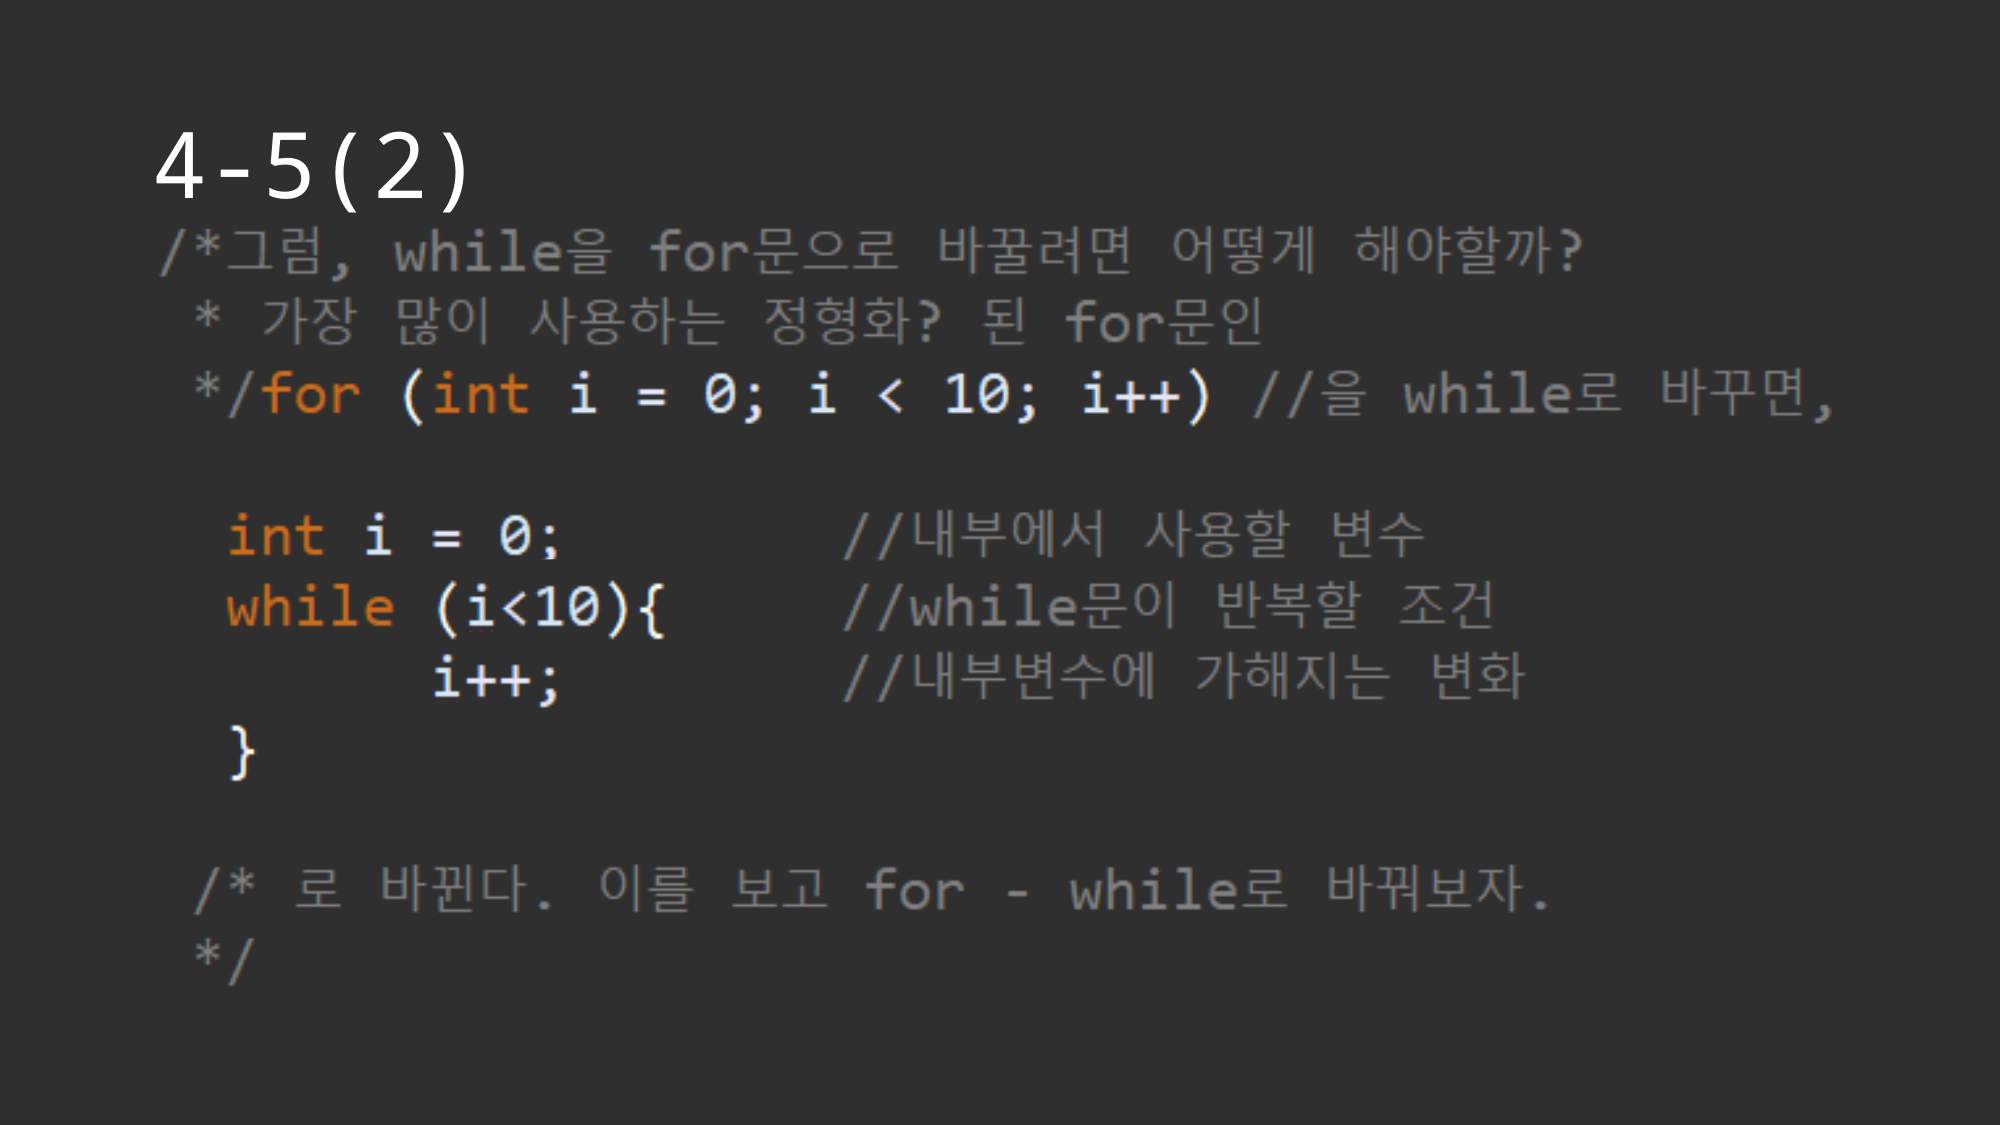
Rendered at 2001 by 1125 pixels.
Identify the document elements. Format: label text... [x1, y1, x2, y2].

picture [147, 214, 1853, 989]
title 4-5(2) [137, 59, 1863, 278]
